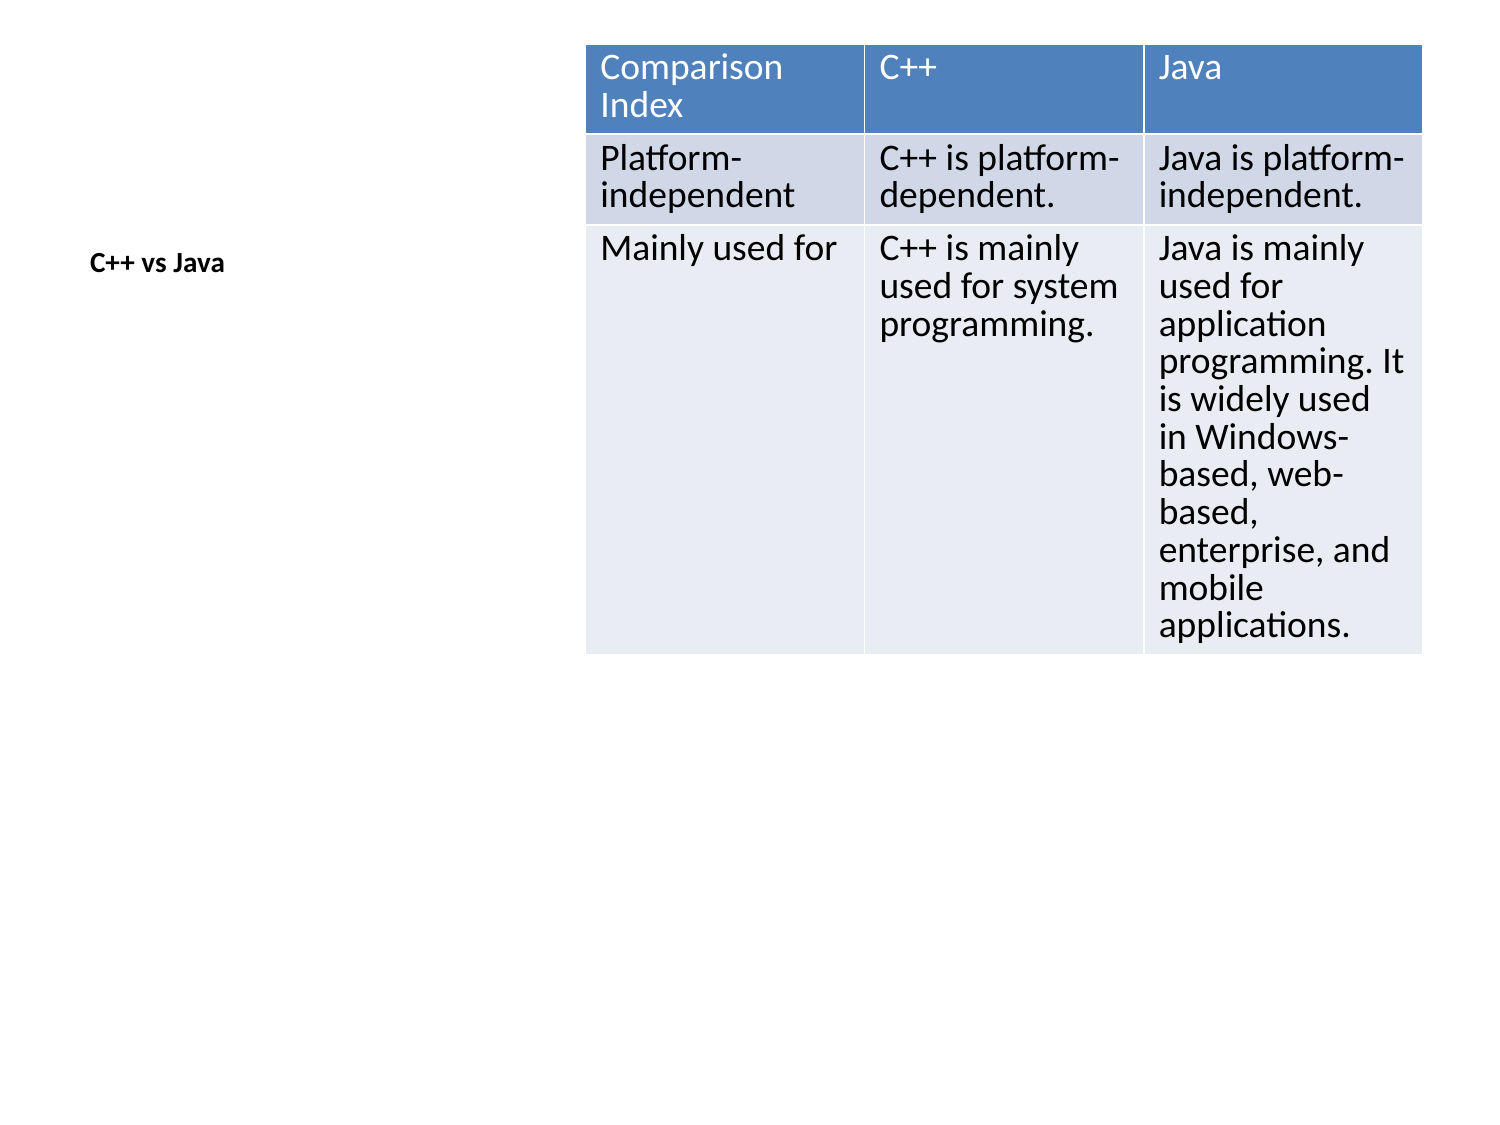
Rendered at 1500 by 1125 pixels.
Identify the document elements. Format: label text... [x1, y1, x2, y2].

table_cell Java is platform-independent. [1145, 135, 1422, 224]
table_cell Platform-independent [586, 135, 864, 224]
table_header Java [1145, 45, 1422, 133]
table_cell Java is mainly used for application programming. It is widely used in Windows-based, web-based, enterprise, and mobile applications. [1145, 226, 1422, 654]
table_cell C++ is platform-dependent. [865, 135, 1143, 224]
table_header Comparison Index [586, 45, 864, 133]
table_cell C++ is mainly used for system programming. [865, 226, 1143, 654]
table_header C++ [865, 45, 1143, 133]
list C++ vs Java [75, 235, 569, 1005]
table_cell Mainly used for [586, 226, 864, 654]
